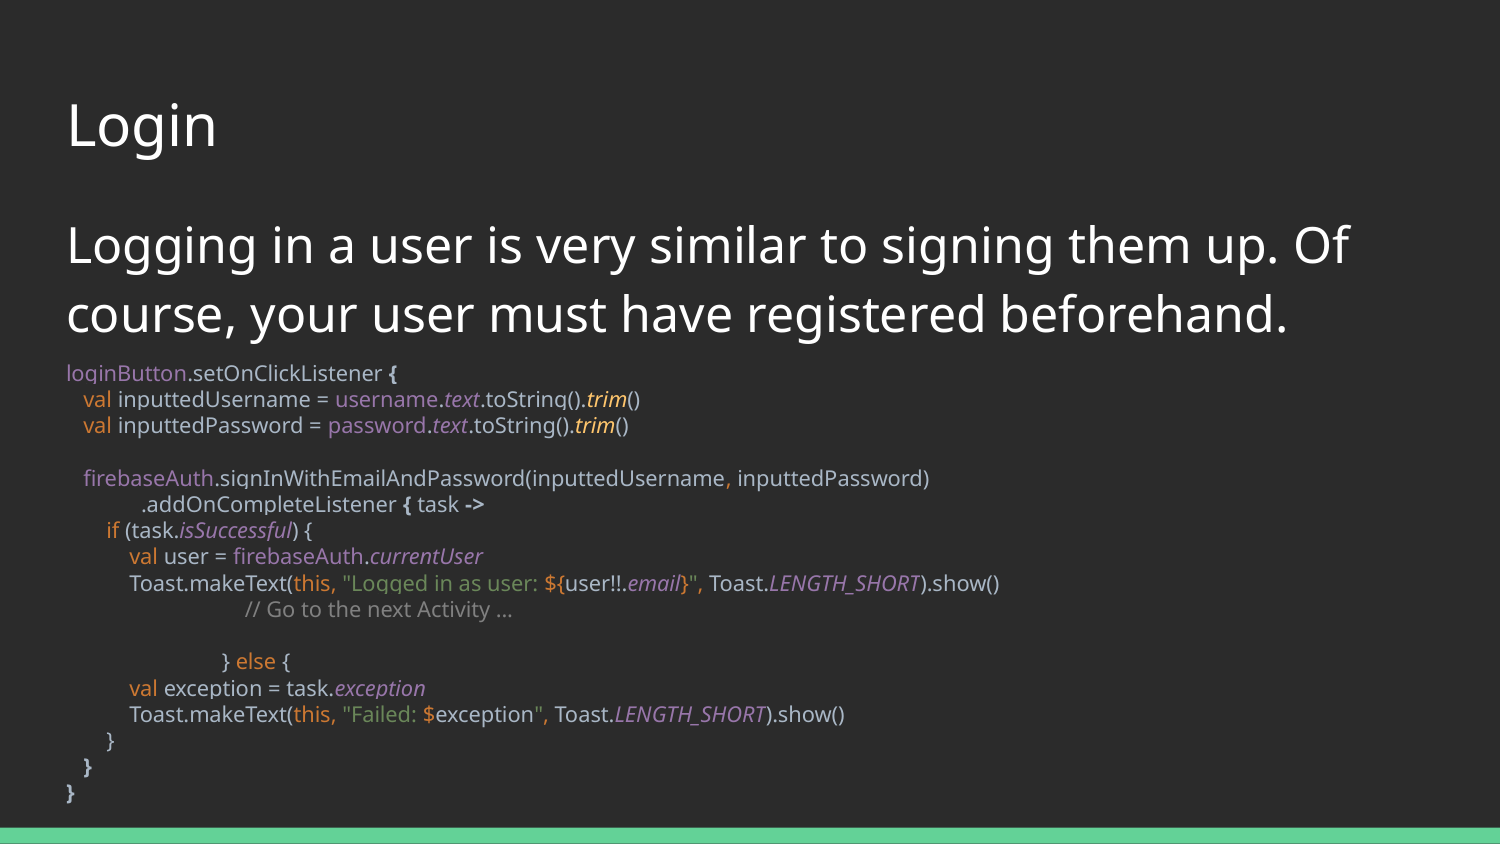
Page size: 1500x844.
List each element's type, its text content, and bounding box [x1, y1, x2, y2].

title Login [51, 72, 1449, 167]
list Logging in a user is very similar to signing them up. Of course, your user must have registered beforehand. [51, 189, 1449, 340]
text_box [51, 298, 1440, 336]
text_box loginButton.setOnClickListener { val inputtedUsername = username.text.toString().trim() val inputtedPassword = password.text.toString().trim() firebaseAuth.signInWithEmailAndPassword(inputtedUsername, inputtedPassword) .addOnCompleteListener { task -> if (task.isSuccessful) { val user = firebaseAuth.currentUser Toast.makeText(this, "Logged in as user: ${user!!.email}", Toast.LENGTH_SHORT).show() // Go to the next Activity ... } else { val exception = task.exception Toast.makeText(this, "Failed: $exception", Toast.LENGTH_SHORT).show() } } } [51, 336, 1440, 829]
